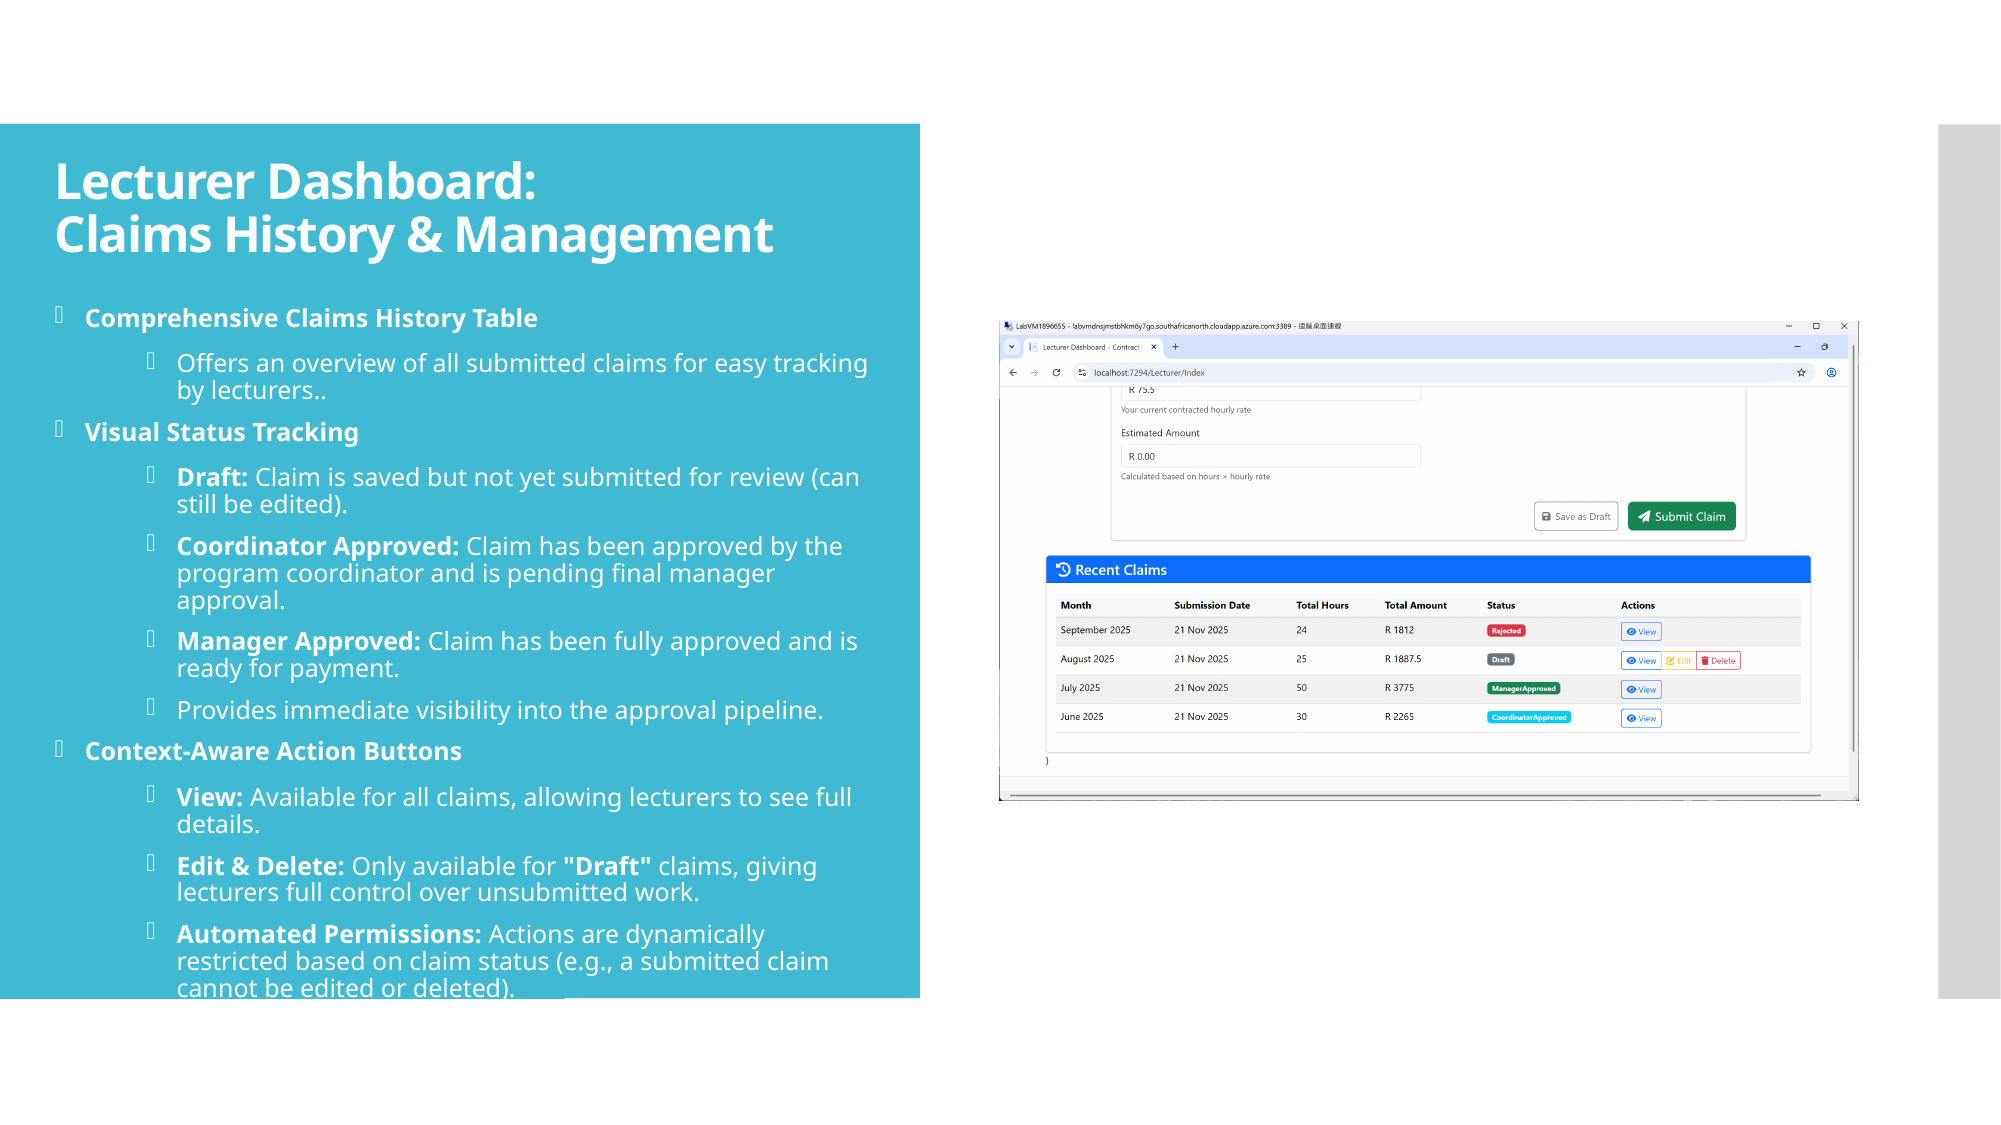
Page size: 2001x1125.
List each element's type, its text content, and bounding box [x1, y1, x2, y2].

text_box [0, 123, 921, 999]
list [999, 321, 1860, 801]
text_box [1937, 124, 2000, 1000]
list Comprehensive Claims History Table Offers an overview of all submitted claims for easy tracking by lecturers.. Visual Status Tracking Draft: Claim is saved but not yet submitted for review (can still be edited). Coordinator Approved: Claim has been approved by the program coordinator and is pending final manager approval. Manager Approved: Claim has been fully approved and is ready for payment. Provides immediate visibility into the approval pipeline. Context-Aware Action Buttons View: Available for all claims, allowing lecturers to see full details. Edit & Delete: Only available for "Draft" claims, giving lecturers full control over unsubmitted work. Automated Permissions: Actions are dynamically restricted based on claim status (e.g., a submitted claim cannot be edited or deleted). [39, 298, 891, 999]
title Lecturer Dashboard: Claims History & Management [39, 149, 960, 356]
